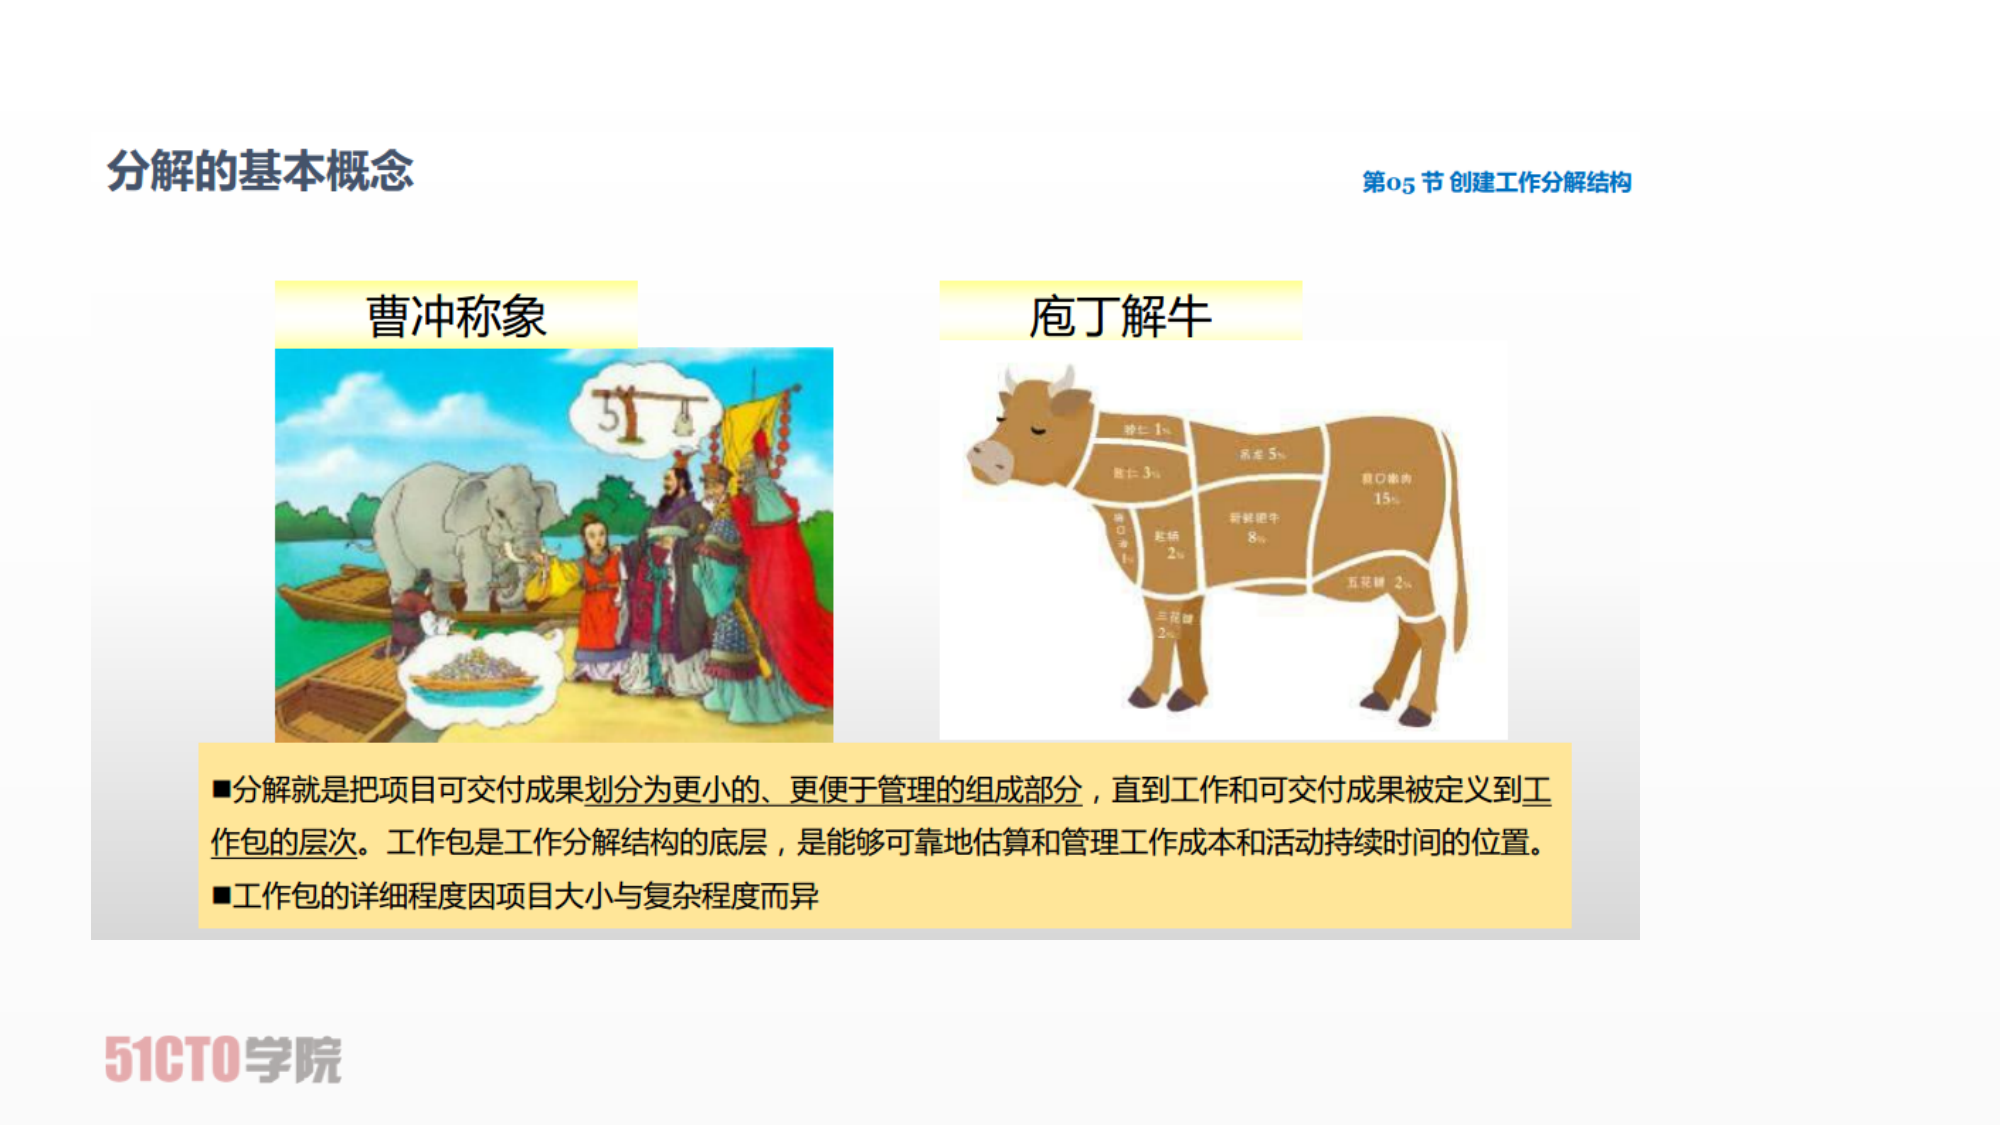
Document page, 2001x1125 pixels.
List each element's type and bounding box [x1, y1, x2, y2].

picture [90, 132, 1640, 940]
picture [45, 1002, 377, 1107]
